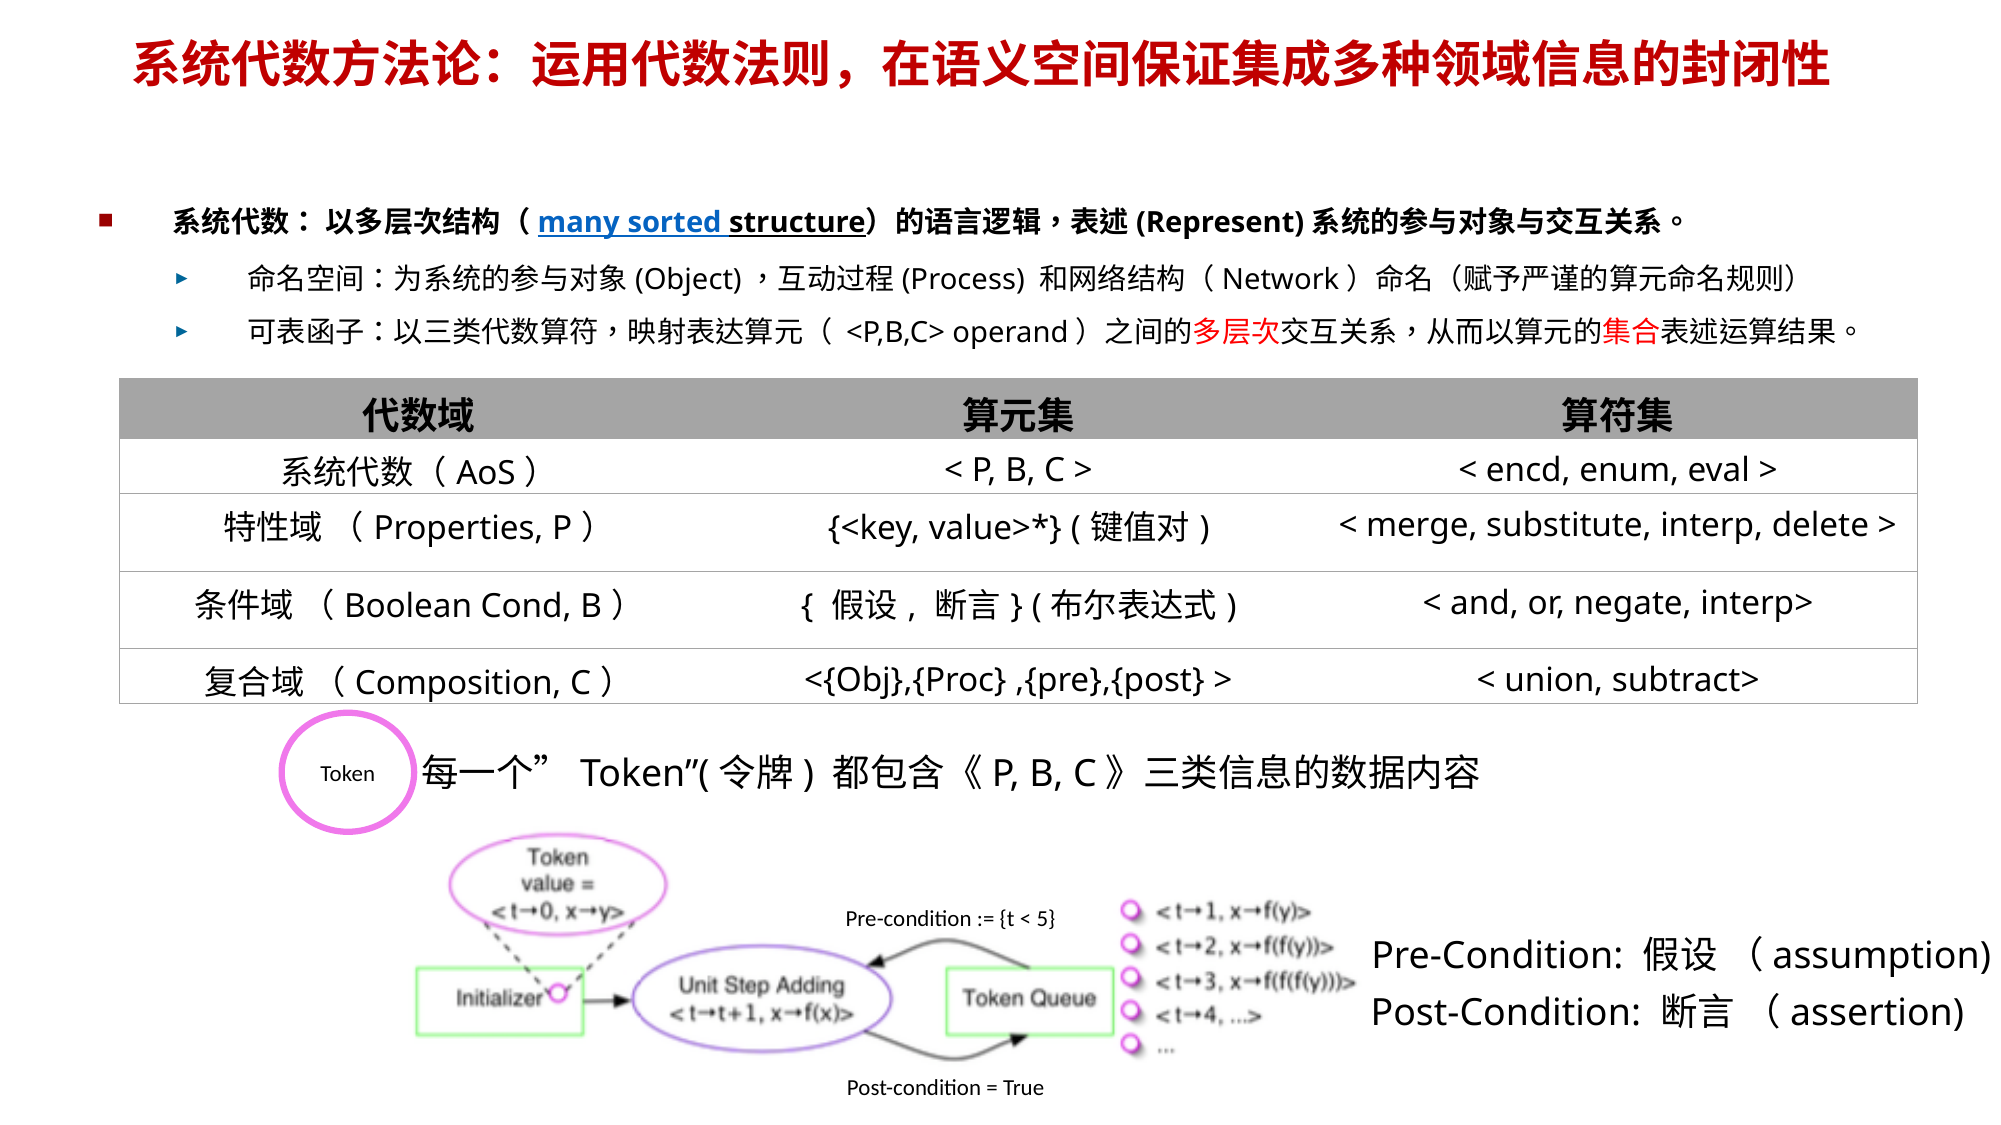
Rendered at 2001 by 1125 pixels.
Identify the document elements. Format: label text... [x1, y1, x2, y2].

text_box 系统代数： 以多层次结构（many sorted structure）的语言逻辑，表述(Represent)系统的参与对象与交互关系。 命名空间：为系统的参与对象(Object)，互动过程(Process) 和网络结构（Network）命名（赋予严谨的算元命名规则） 可表函子：以三类代数算符，映射表达算元（ <P,B,C> operand）之间的多层次交互关系，从而以算元的集合表述运算结果。 [82, 175, 1918, 353]
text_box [391, 817, 1380, 1109]
title 系统代数方法论：运用代数法则，在语义空间保证集成多种领域信息的封闭性 [80, 28, 1882, 105]
table_cell 条件域 （Boolean Cond, B） [120, 572, 719, 648]
text_box 每一个”Token”(令牌) 都包含《P, B, C》三类信息的数据内容 [406, 741, 1496, 802]
table_cell <{Obj},{Proc} ,{pre},{post} > [719, 649, 1318, 703]
table_header 代数域 [120, 379, 719, 438]
table_cell 复合域 （Composition, C） [120, 649, 719, 703]
table_cell < P, B, C > [719, 439, 1318, 493]
table_cell 特性域 （Properties, P） [120, 494, 719, 571]
table_cell < and, or, negate, interp> [1318, 572, 1917, 648]
text_box Token [280, 711, 407, 833]
table_cell < encd, enum, eval > [1318, 439, 1917, 493]
table_cell { 假设, 断言} (布尔表达式) [719, 572, 1318, 648]
table_cell < union, subtract> [1318, 649, 1917, 703]
text_box Post-Condition: 断言 （assertion) [1380, 980, 1980, 1040]
text_box Pre-Condition: 假设 （assumption) [1380, 923, 2001, 983]
table_cell < merge, substitute, interp, delete > [1318, 494, 1917, 571]
table_cell 系统代数（AoS） [120, 439, 719, 493]
table_header 算元集 [719, 379, 1318, 438]
table_cell {<key, value>*} (键值对) [719, 494, 1318, 571]
table_header 算符集 [1318, 379, 1917, 438]
